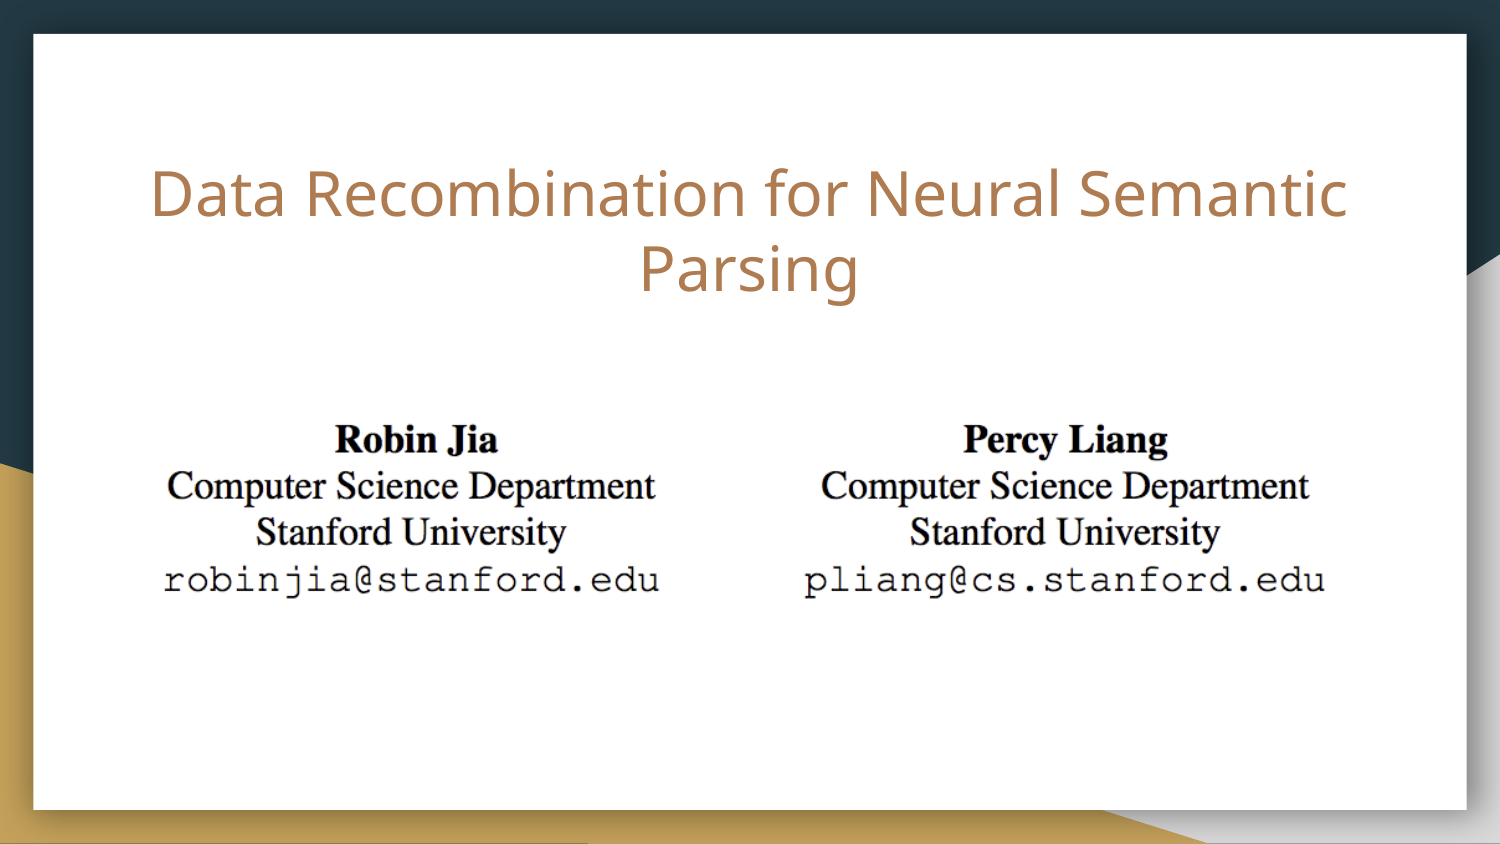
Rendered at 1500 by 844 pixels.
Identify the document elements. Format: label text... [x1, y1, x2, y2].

title Data Recombination for Neural Semantic Parsing [134, 138, 1366, 296]
picture [129, 389, 1371, 631]
